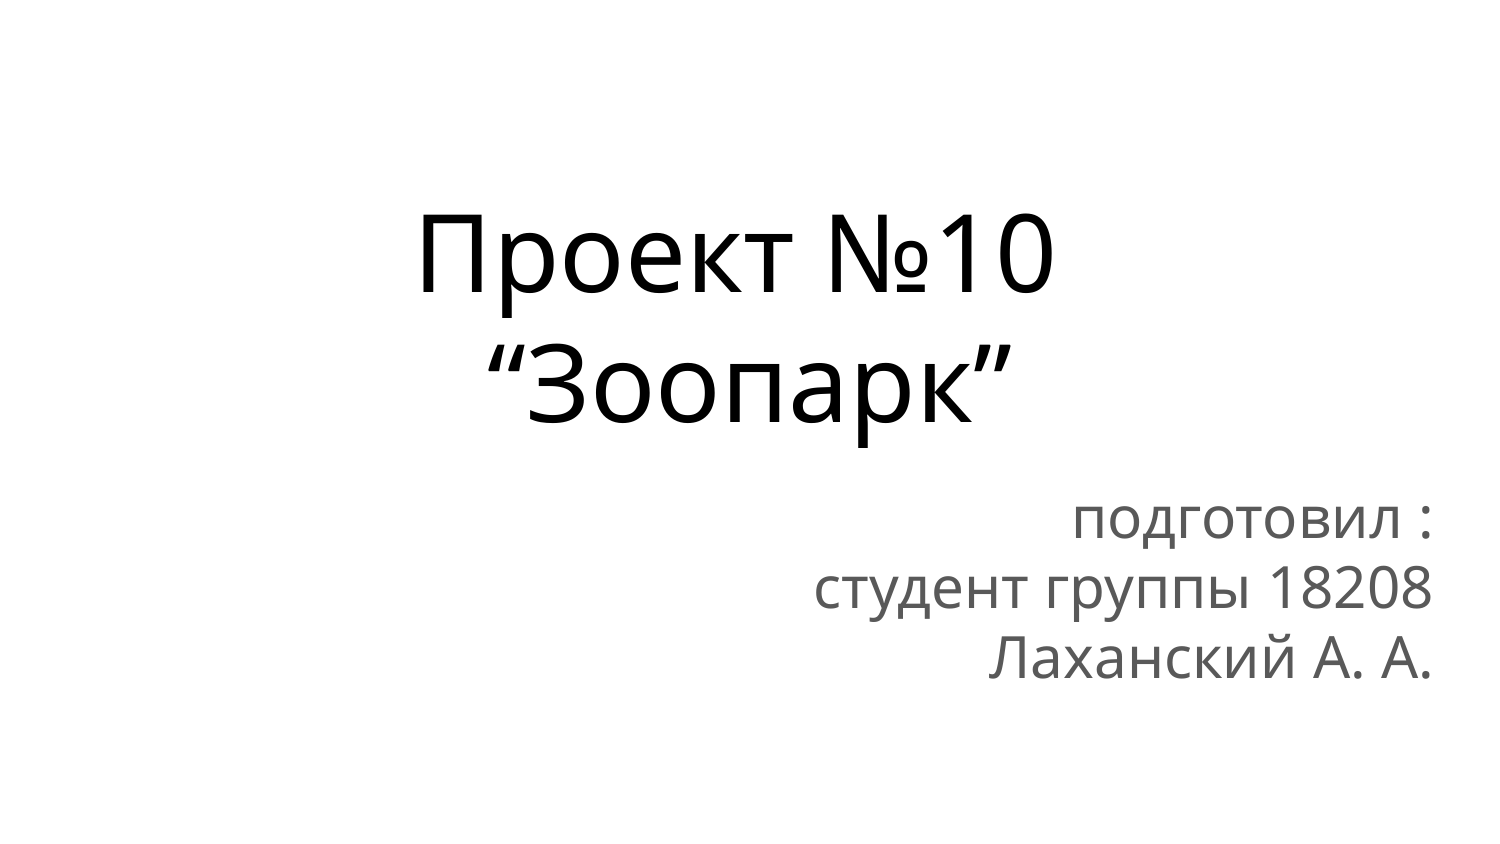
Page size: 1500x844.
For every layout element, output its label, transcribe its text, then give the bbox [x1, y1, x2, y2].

subtitle подготовил : студент группы 18208 Лаханский А. А. [51, 464, 1449, 595]
title Проект №10 “Зоопарк” [51, 122, 1449, 459]
